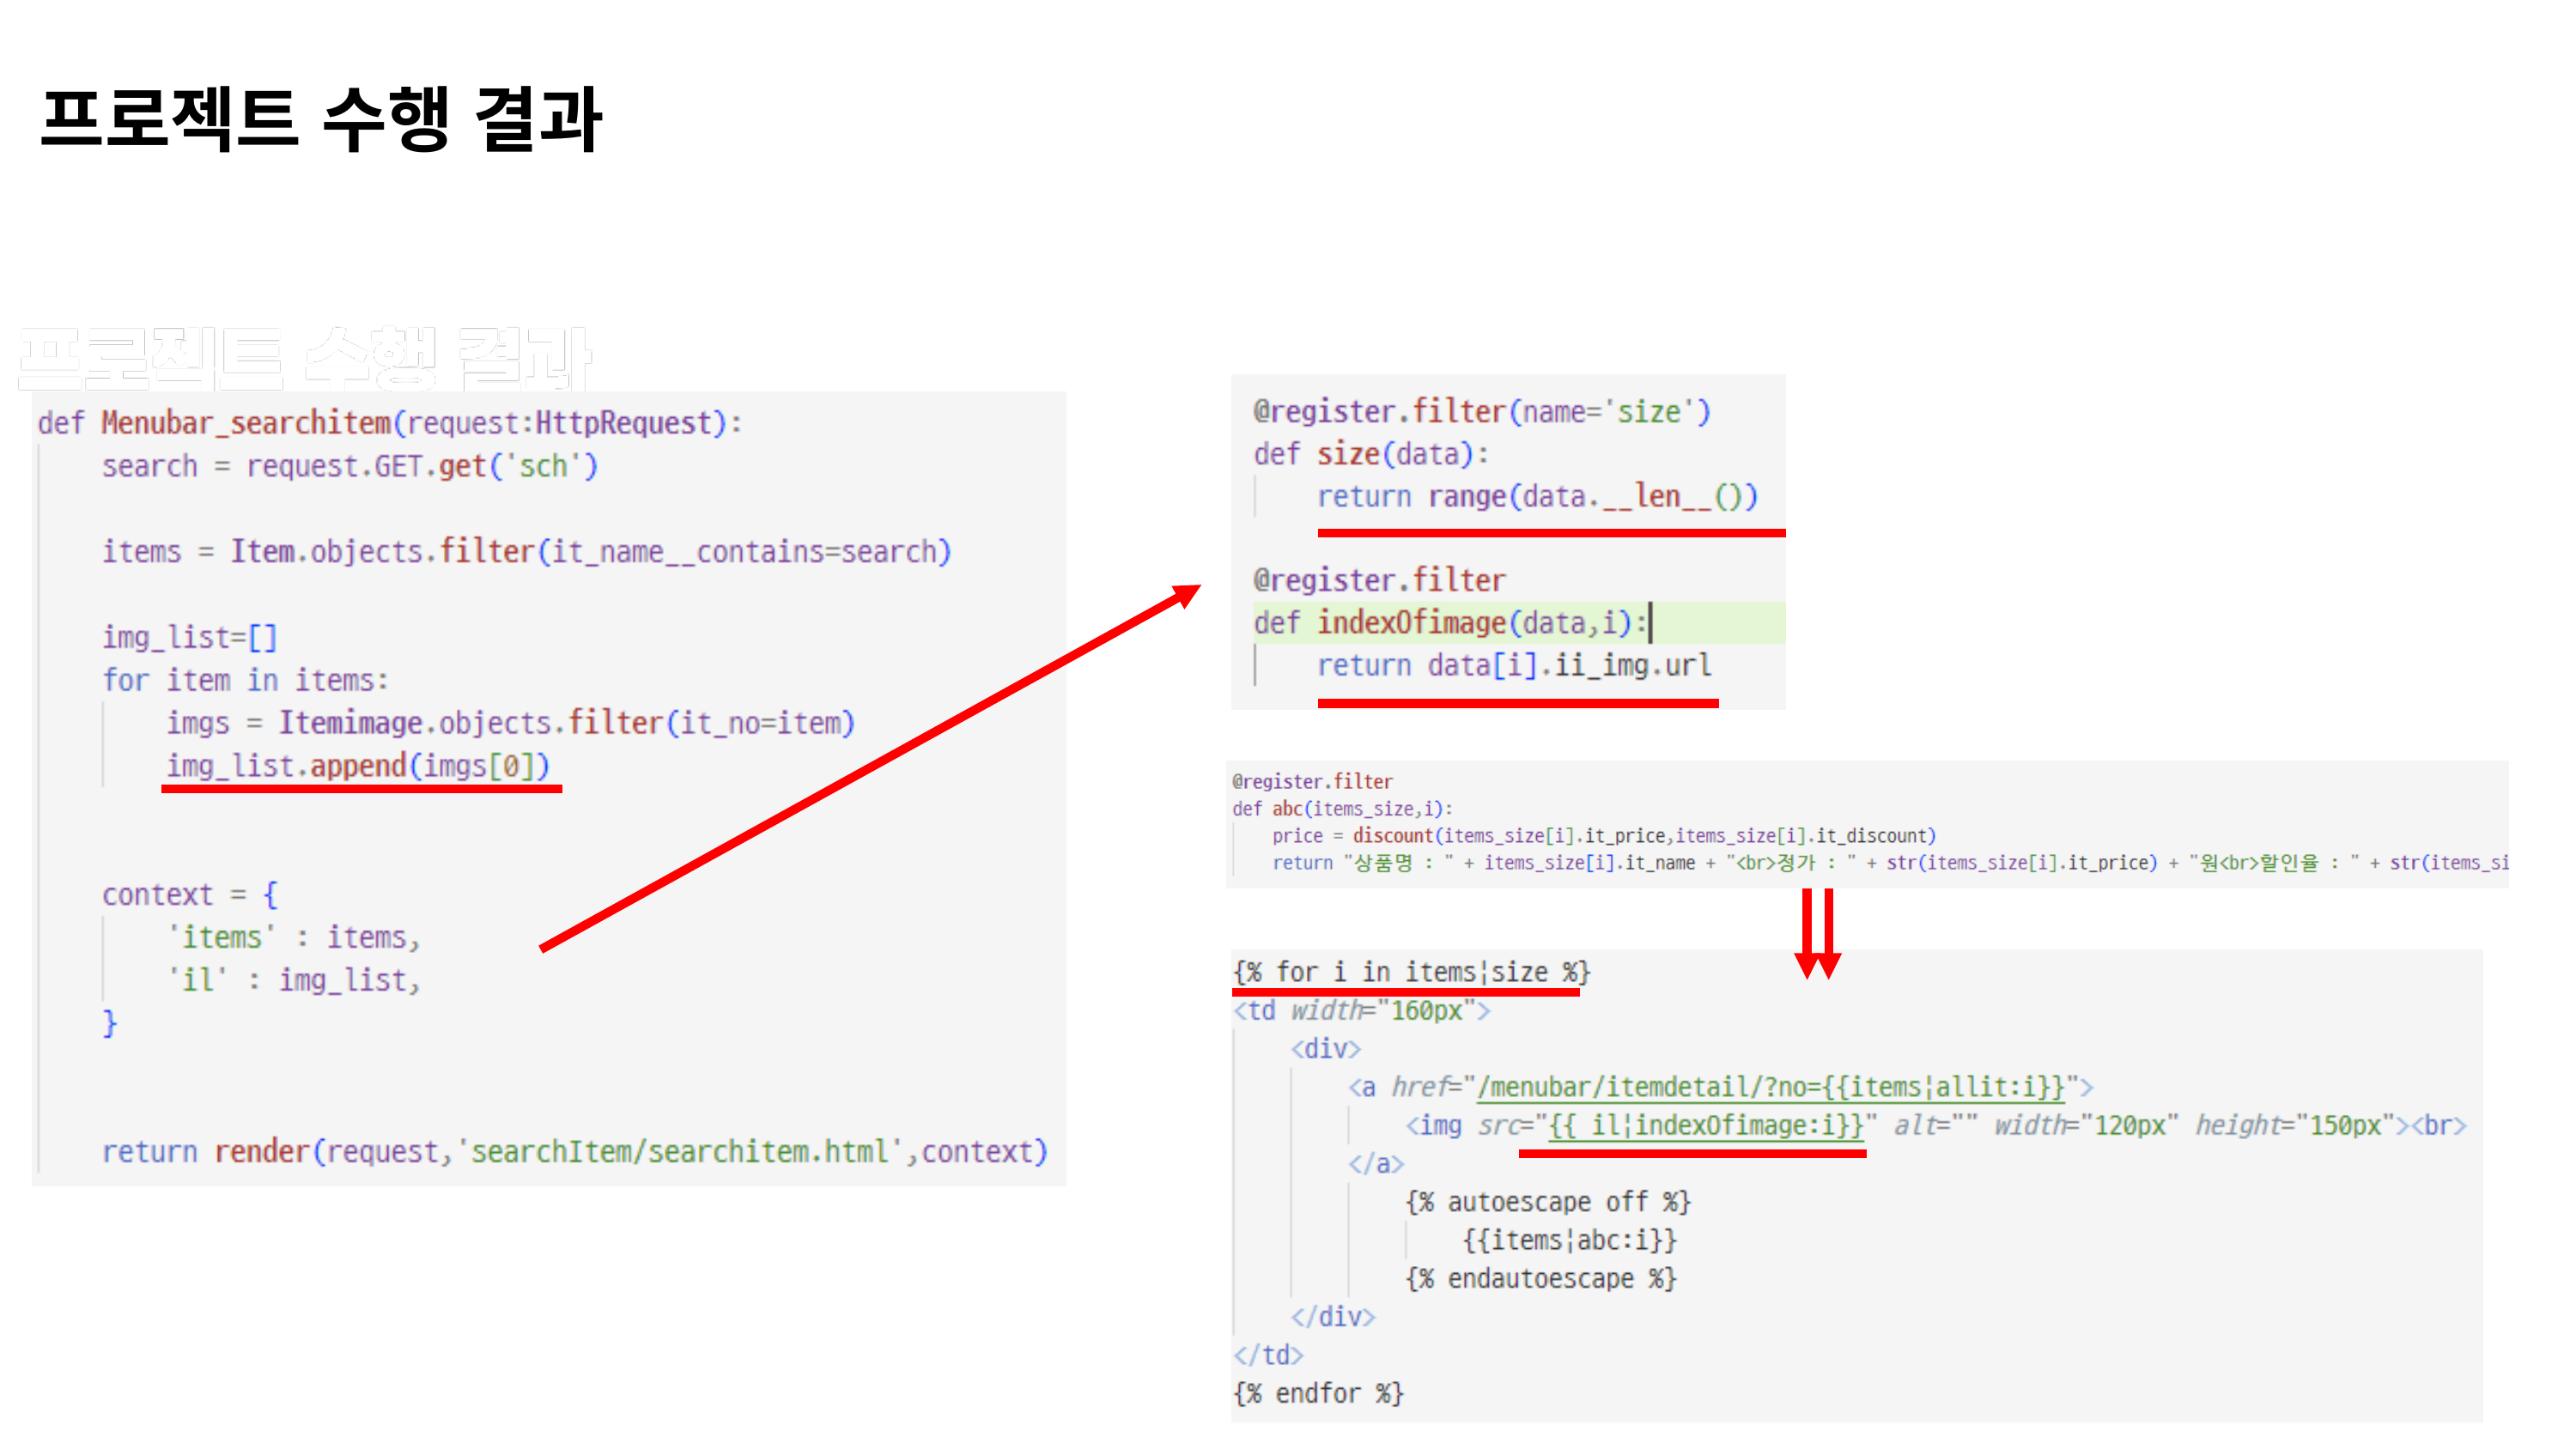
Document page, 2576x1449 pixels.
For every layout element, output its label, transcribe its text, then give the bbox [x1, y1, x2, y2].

picture [1231, 949, 2483, 1422]
picture [1202, 761, 2510, 889]
picture [0, 305, 1066, 1186]
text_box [540, 584, 1202, 950]
picture [1231, 374, 1786, 710]
text_box 프로젝트 수행 결과 [0, 68, 644, 167]
